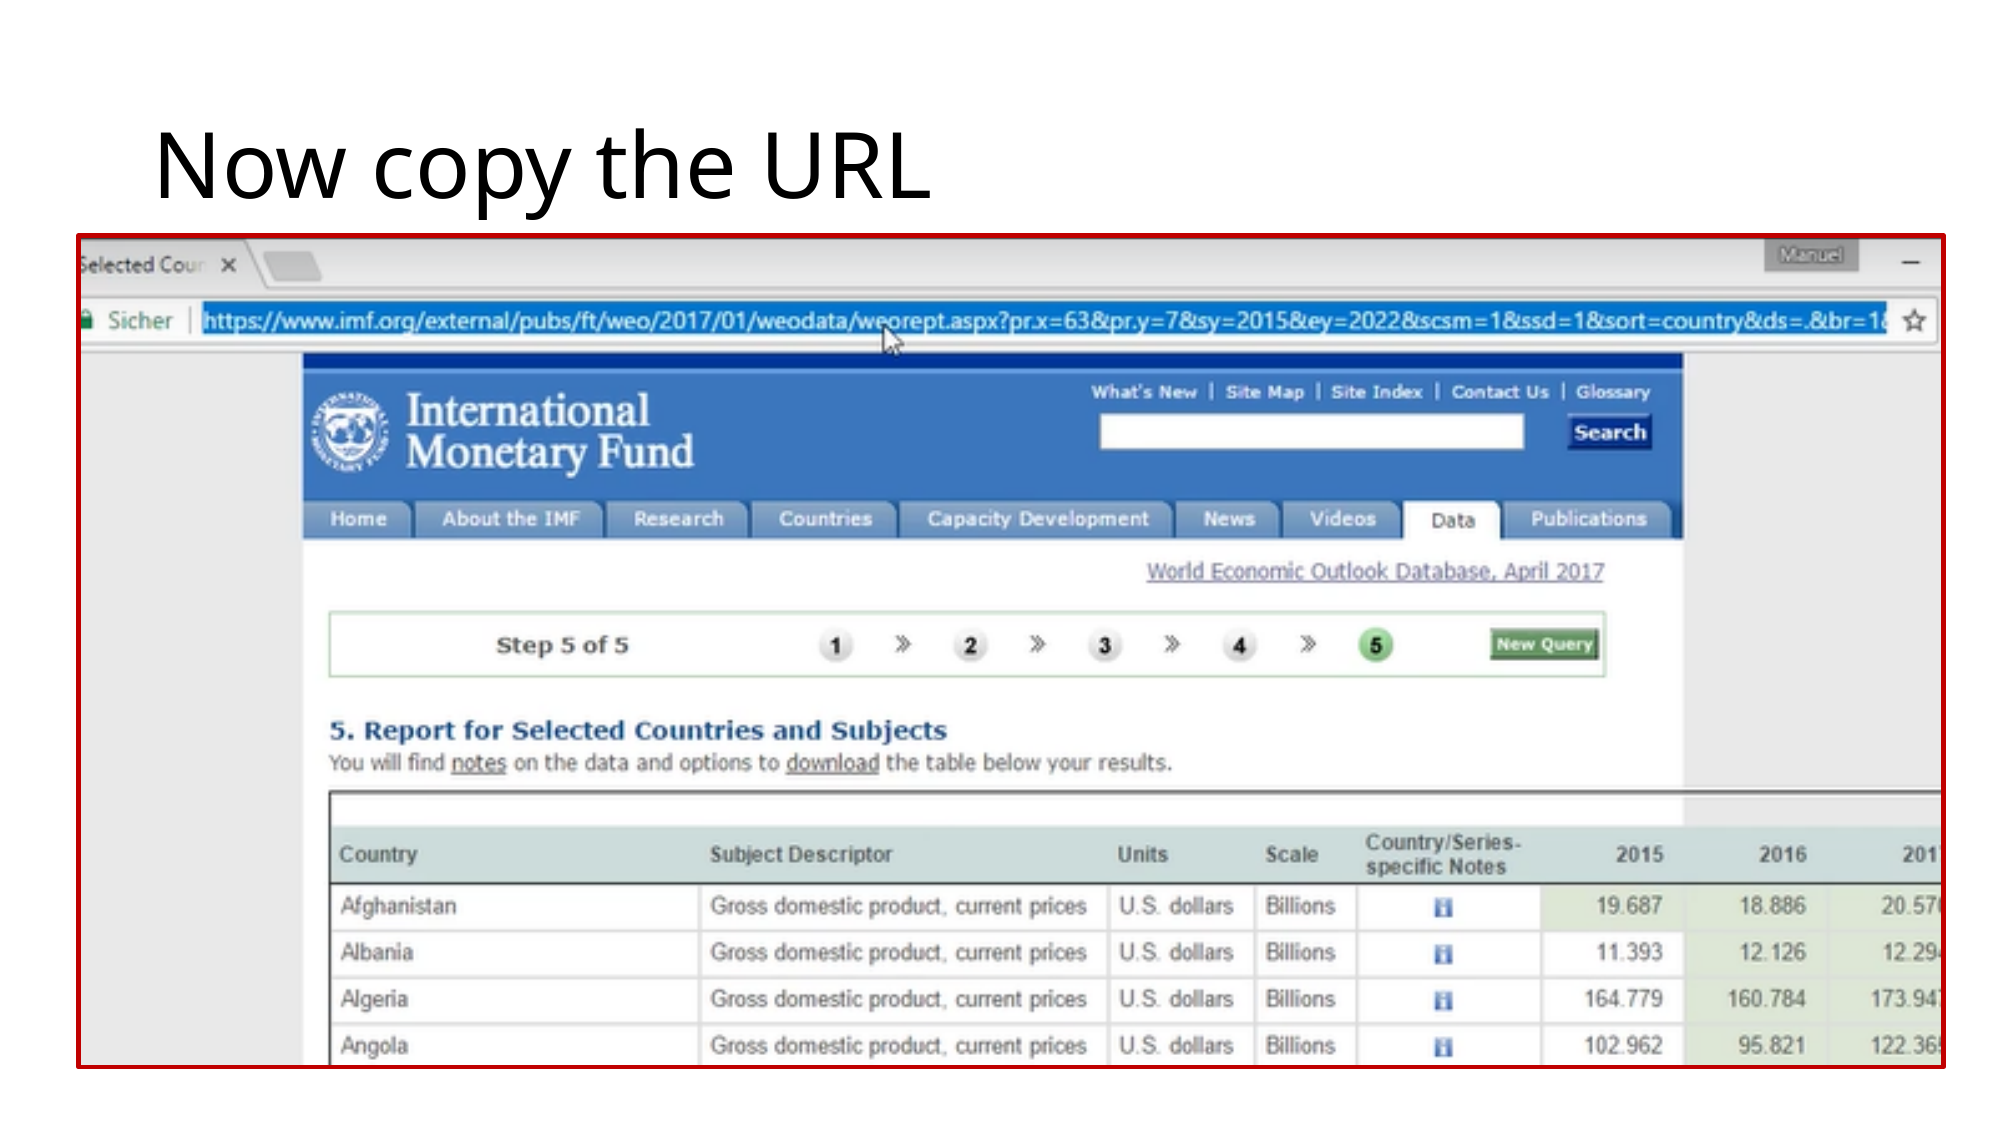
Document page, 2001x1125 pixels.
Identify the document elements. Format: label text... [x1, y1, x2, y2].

title Now copy the URL [137, 59, 1863, 233]
picture [80, 237, 1942, 1065]
